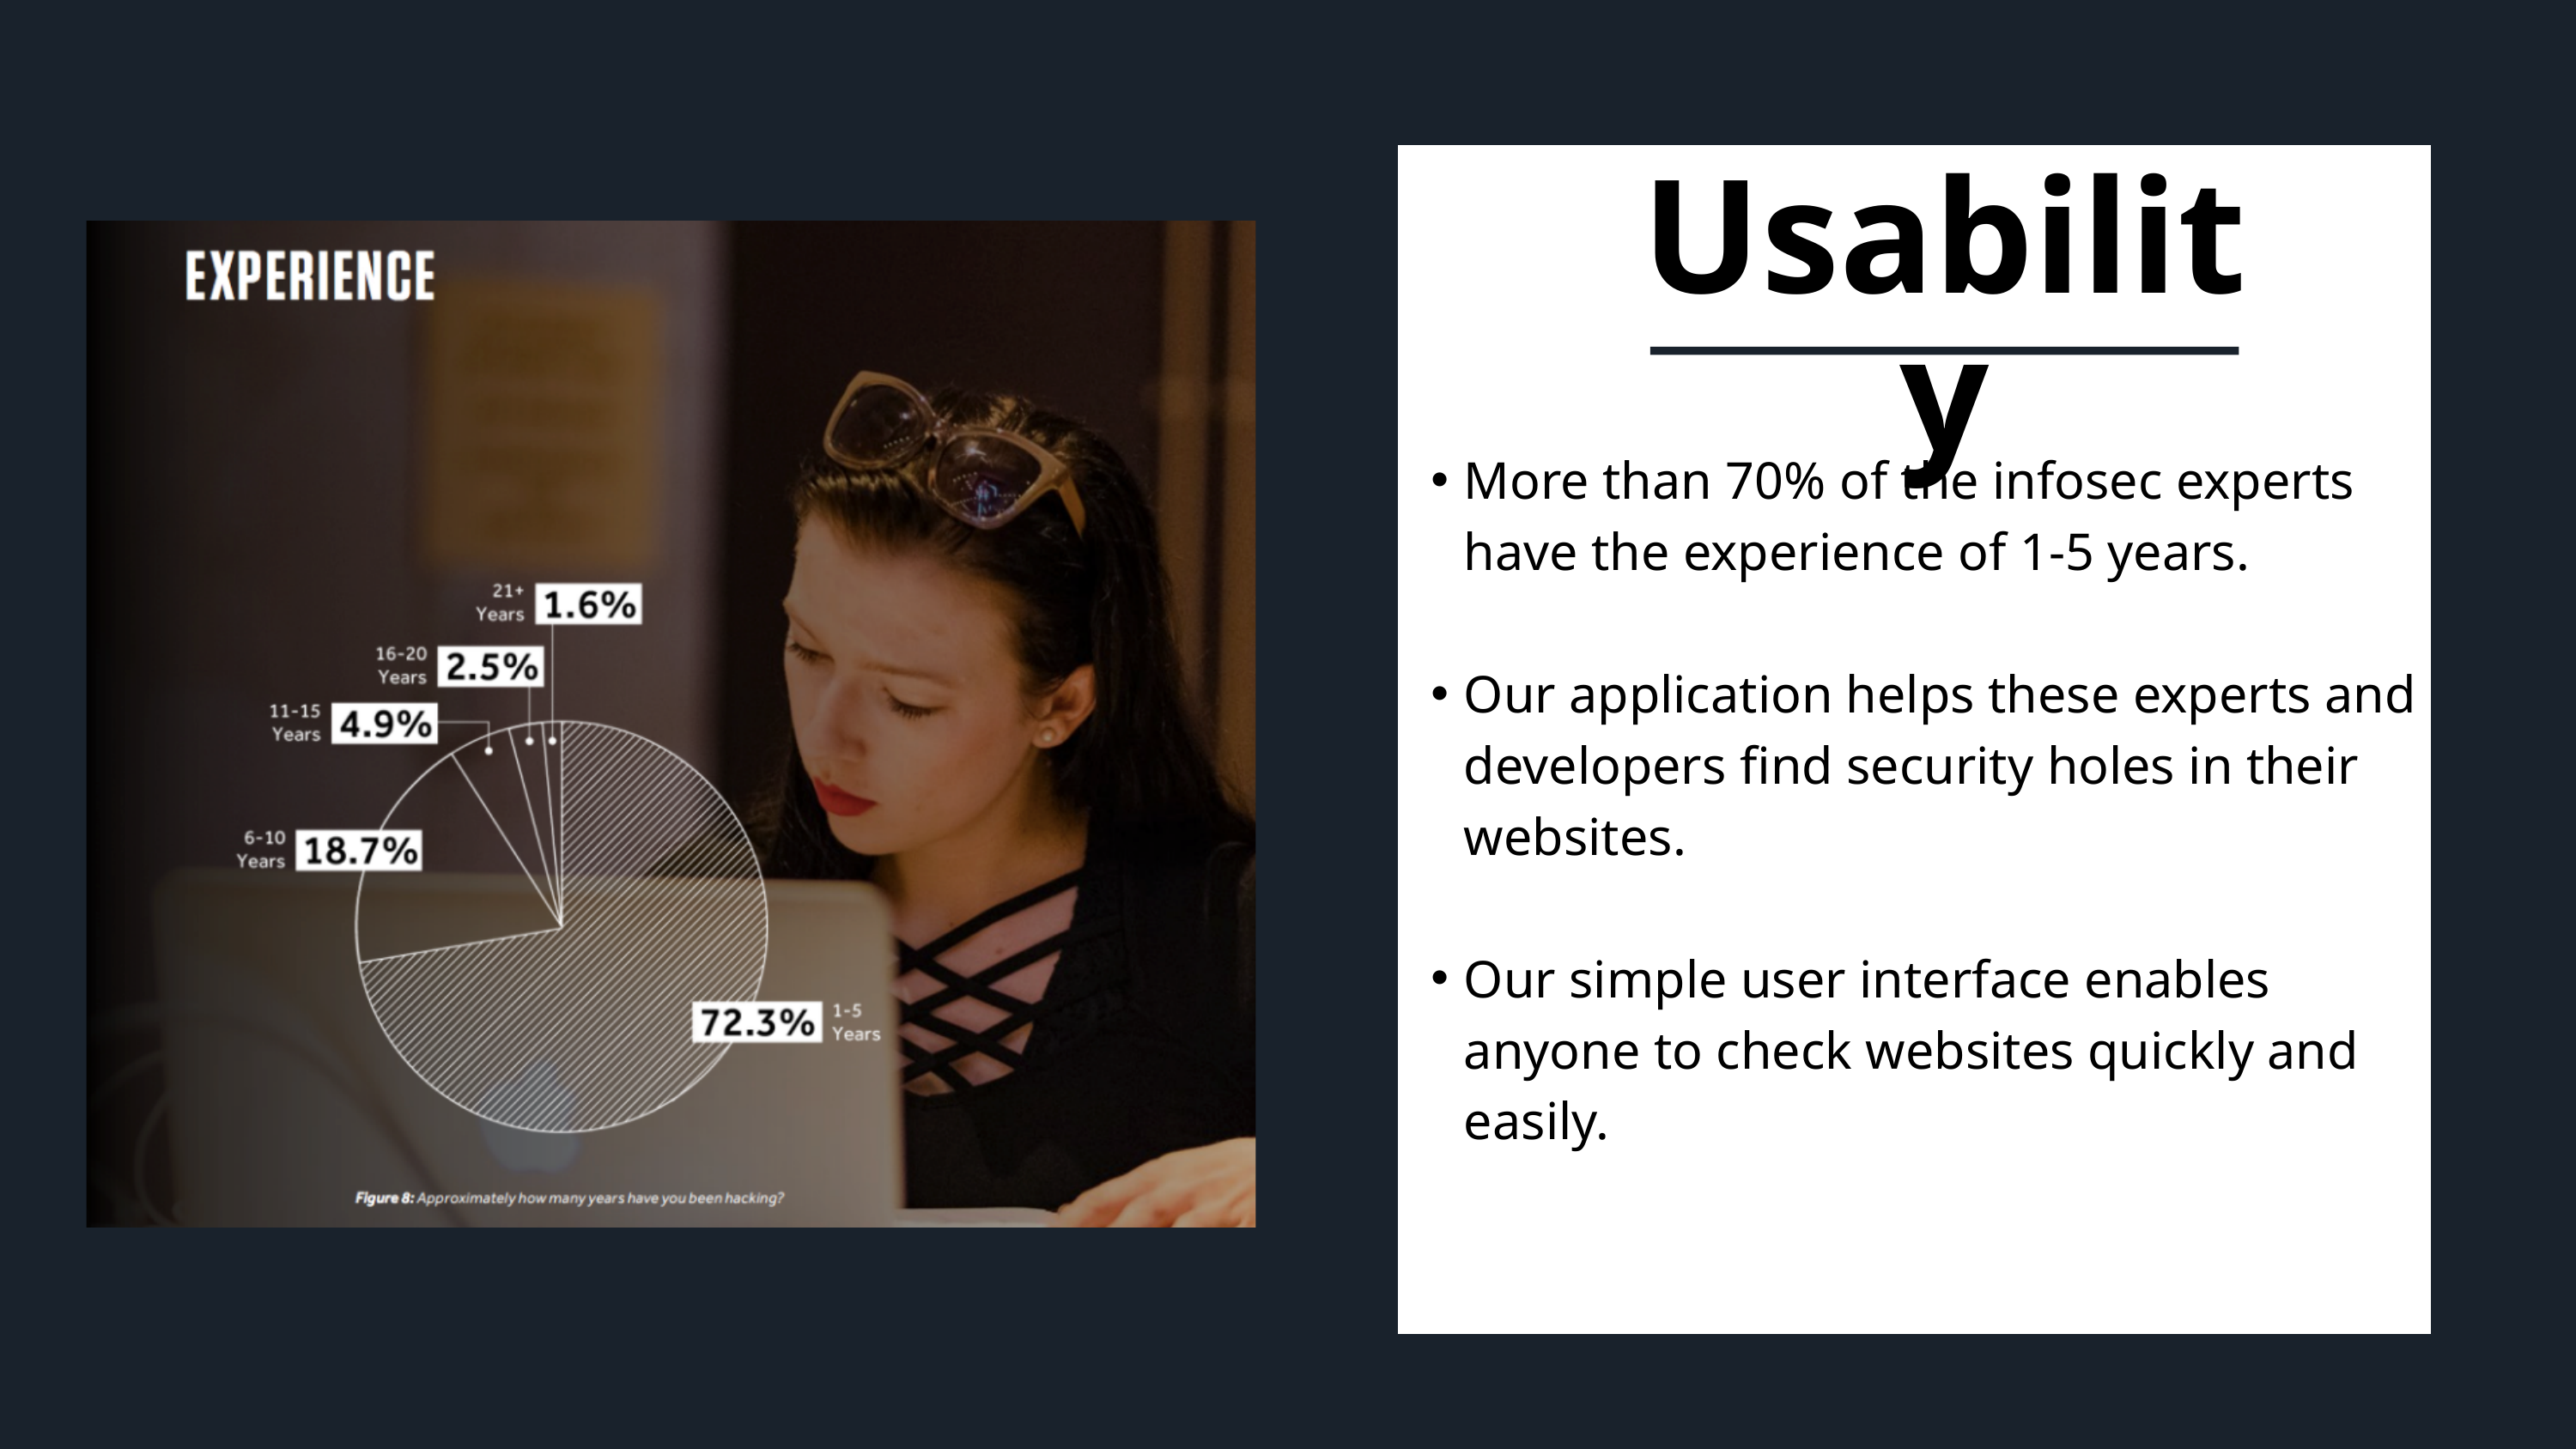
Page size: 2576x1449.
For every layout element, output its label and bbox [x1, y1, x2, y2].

picture [86, 221, 1256, 1228]
text_box [1649, 317, 2239, 384]
text_box [1397, 144, 2432, 1335]
